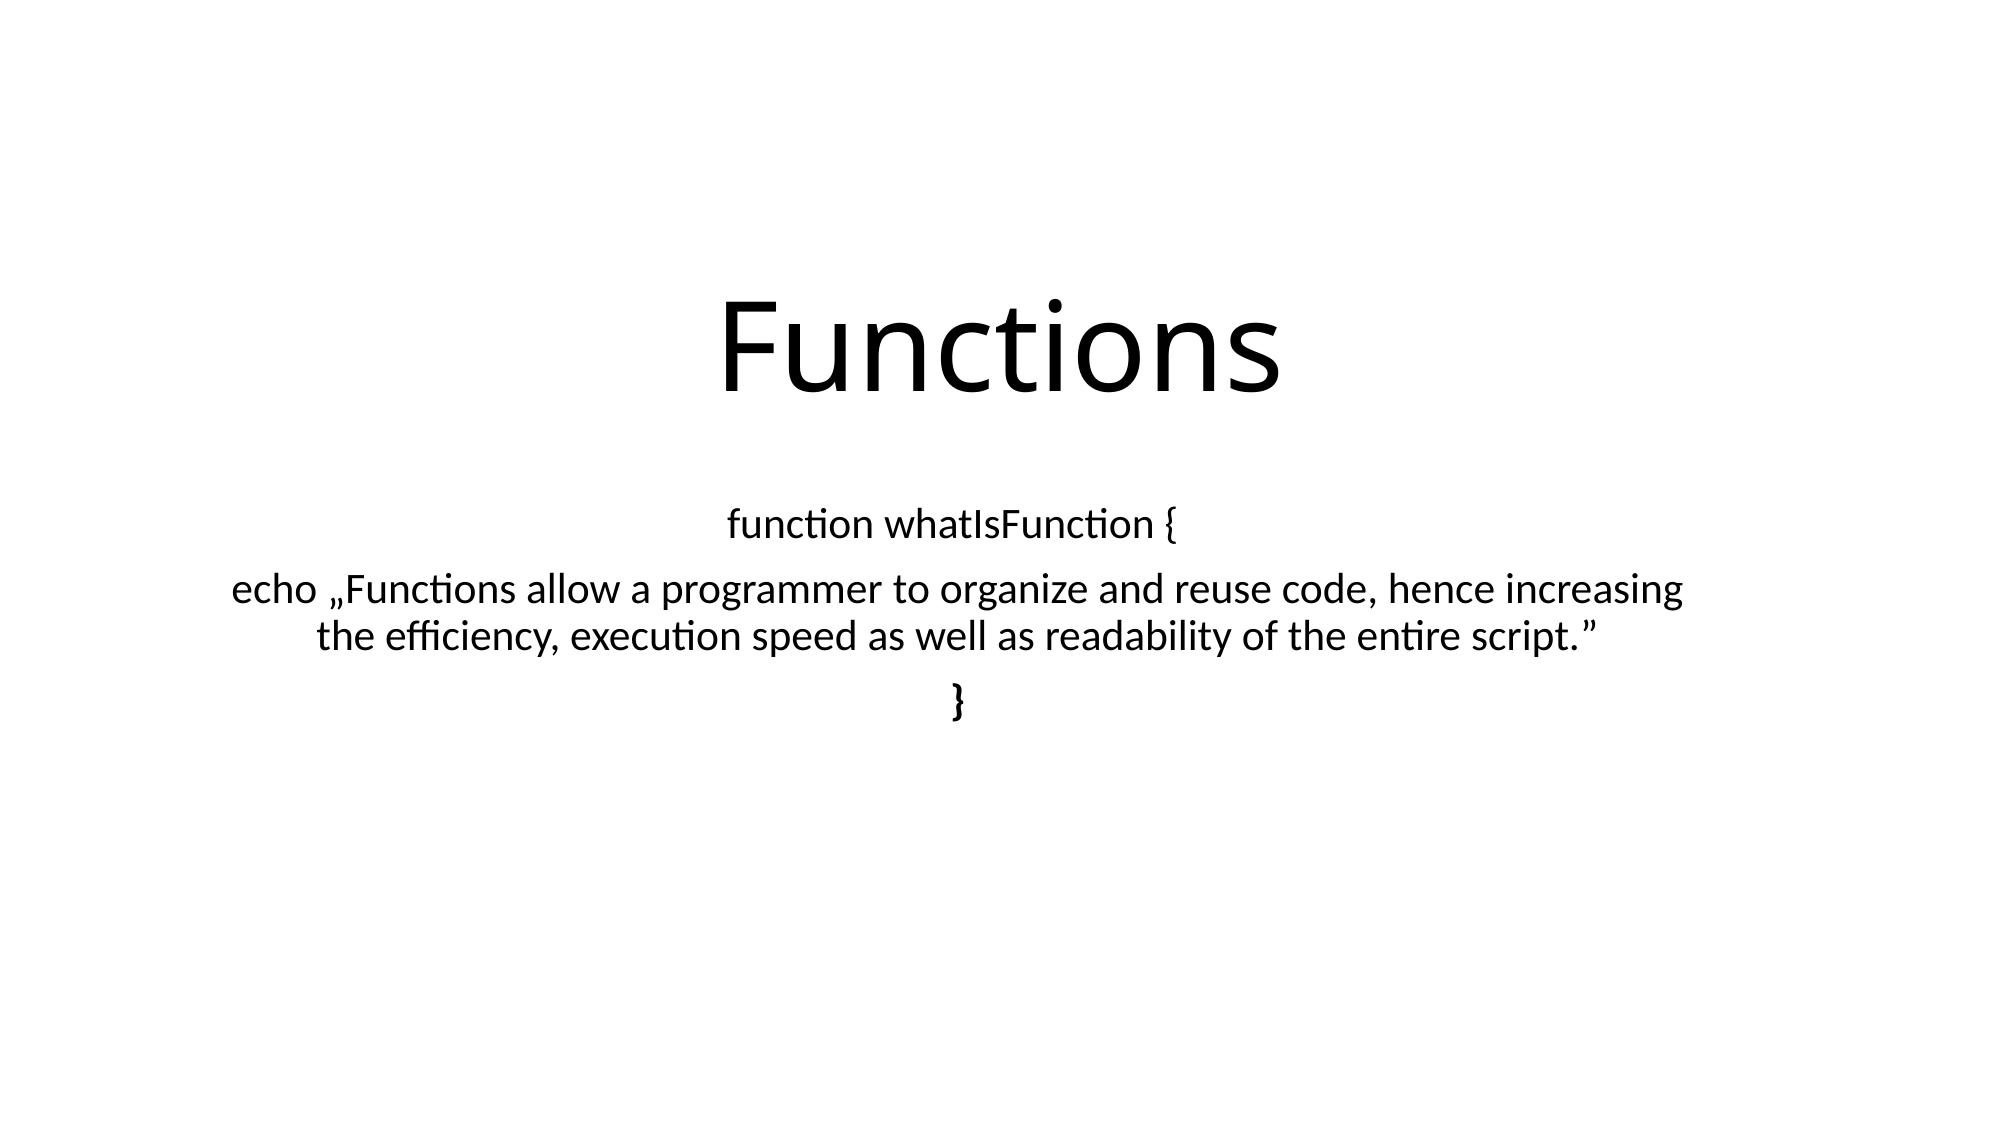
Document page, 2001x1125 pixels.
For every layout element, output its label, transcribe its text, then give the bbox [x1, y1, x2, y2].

title Functions [249, 34, 1750, 426]
subtitle function whatIsFunction { echo „Functions allow a programmer to organize and reuse code, hence increasing the efficiency, execution speed as well as readability of the entire script.” } [207, 493, 1708, 765]
